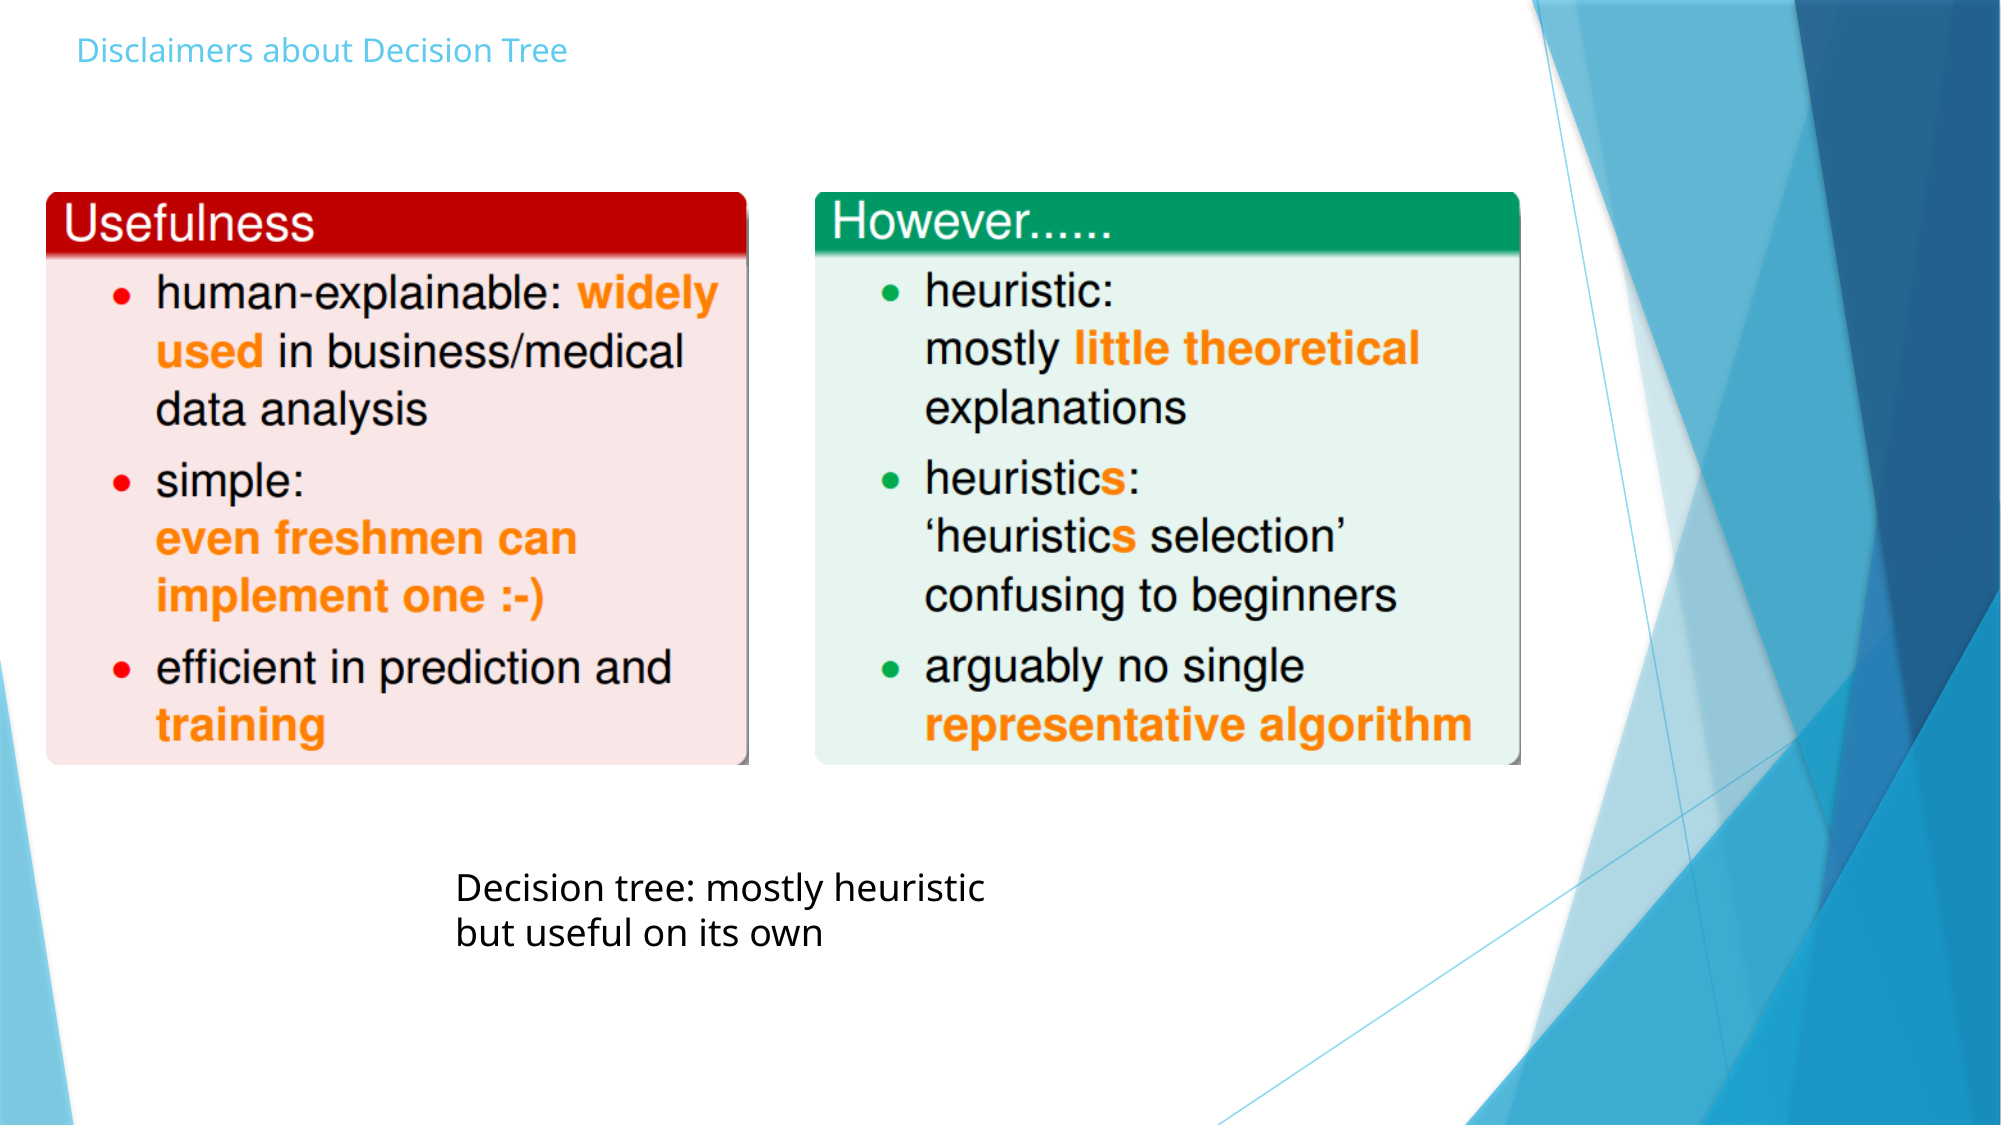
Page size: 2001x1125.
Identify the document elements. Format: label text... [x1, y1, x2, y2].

picture [45, 191, 750, 766]
title Disclaimers about Decision Tree [61, 21, 692, 100]
text_box Decision tree: mostly heuristic but useful on its own [440, 857, 1036, 962]
picture [815, 191, 1521, 766]
